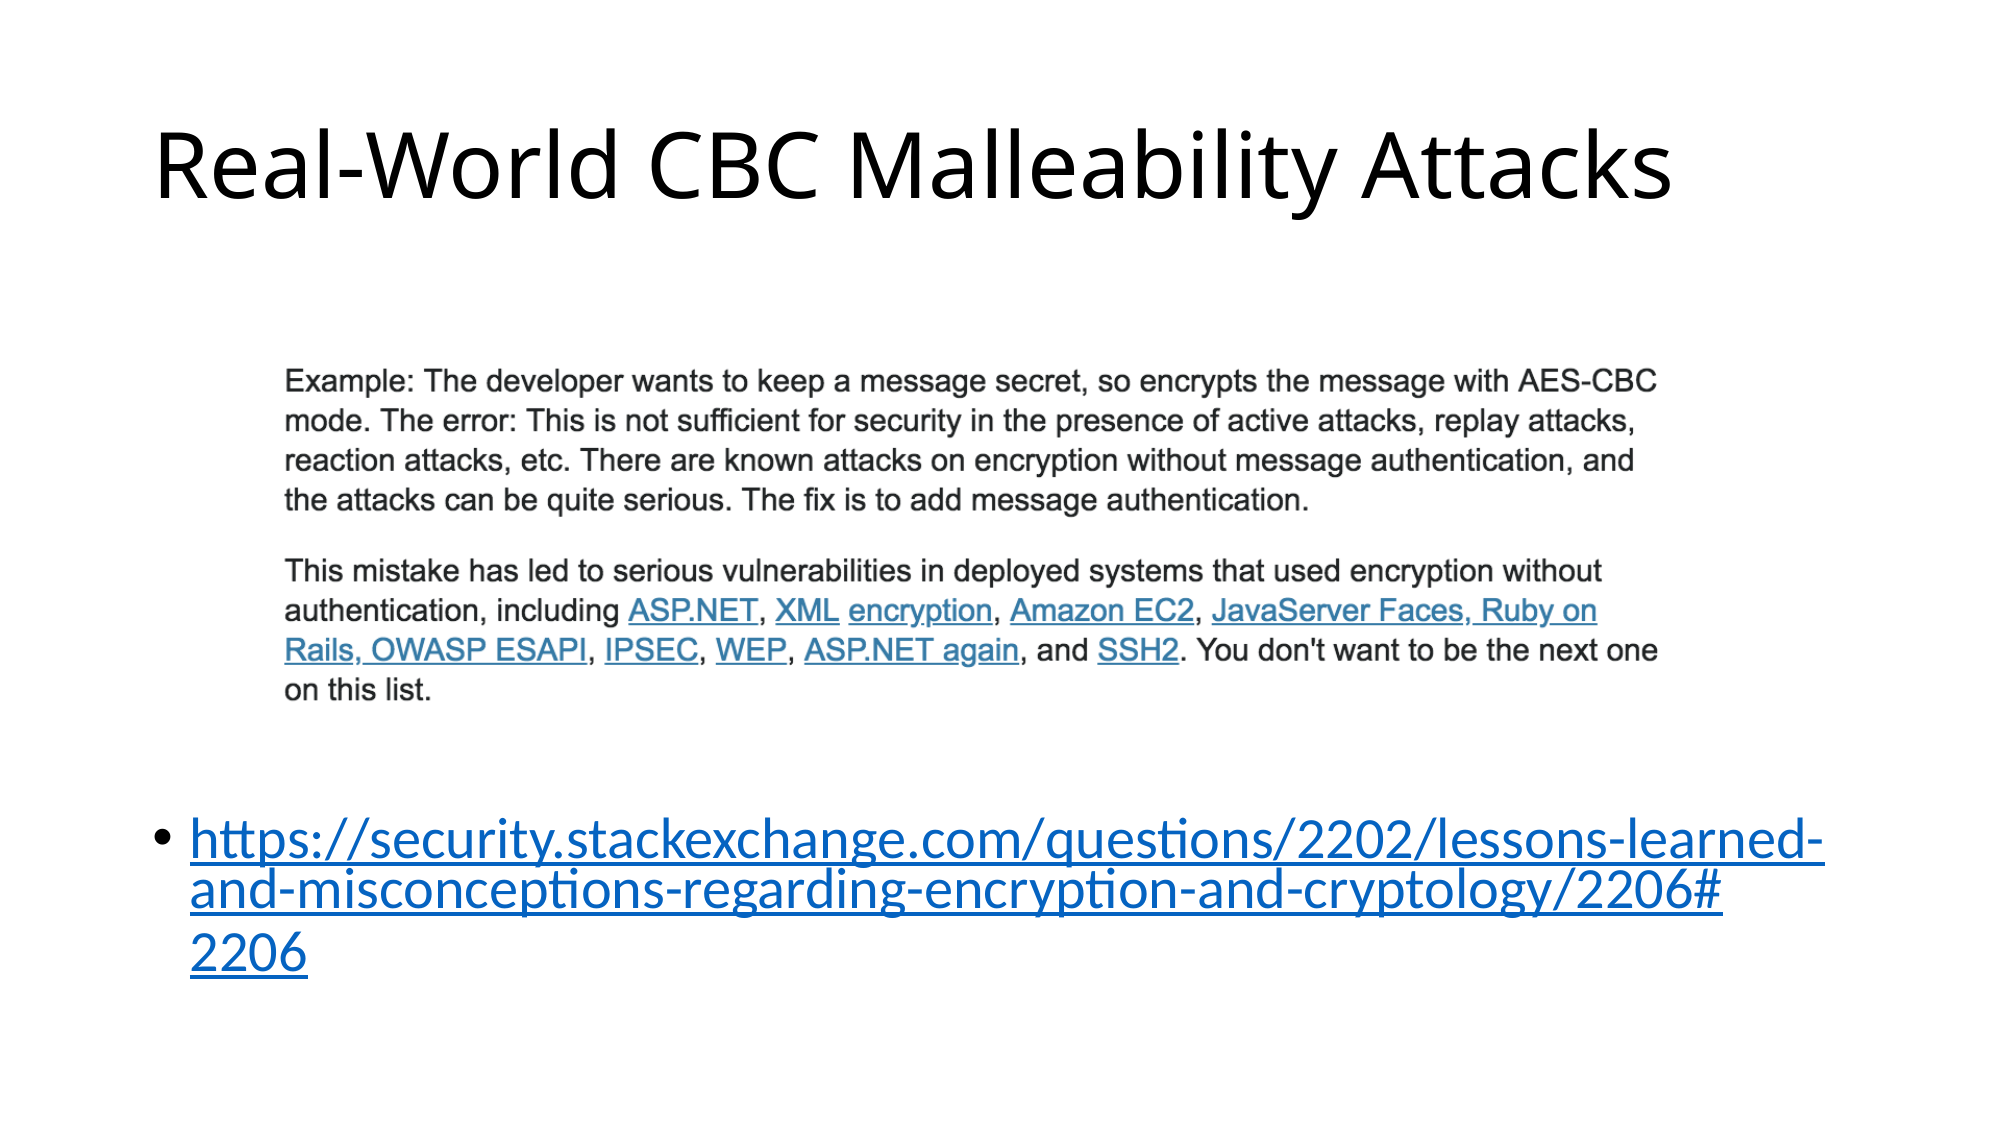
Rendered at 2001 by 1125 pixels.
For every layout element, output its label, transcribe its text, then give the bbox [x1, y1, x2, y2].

title Real-World CBC Malleability Attacks [137, 59, 1863, 278]
list https://security.stackexchange.com/questions/2202/lessons-learned-and-misconceptions-regarding-encryption-and-cryptology/2206#2206 [137, 800, 1863, 1014]
picture [275, 353, 1682, 716]
